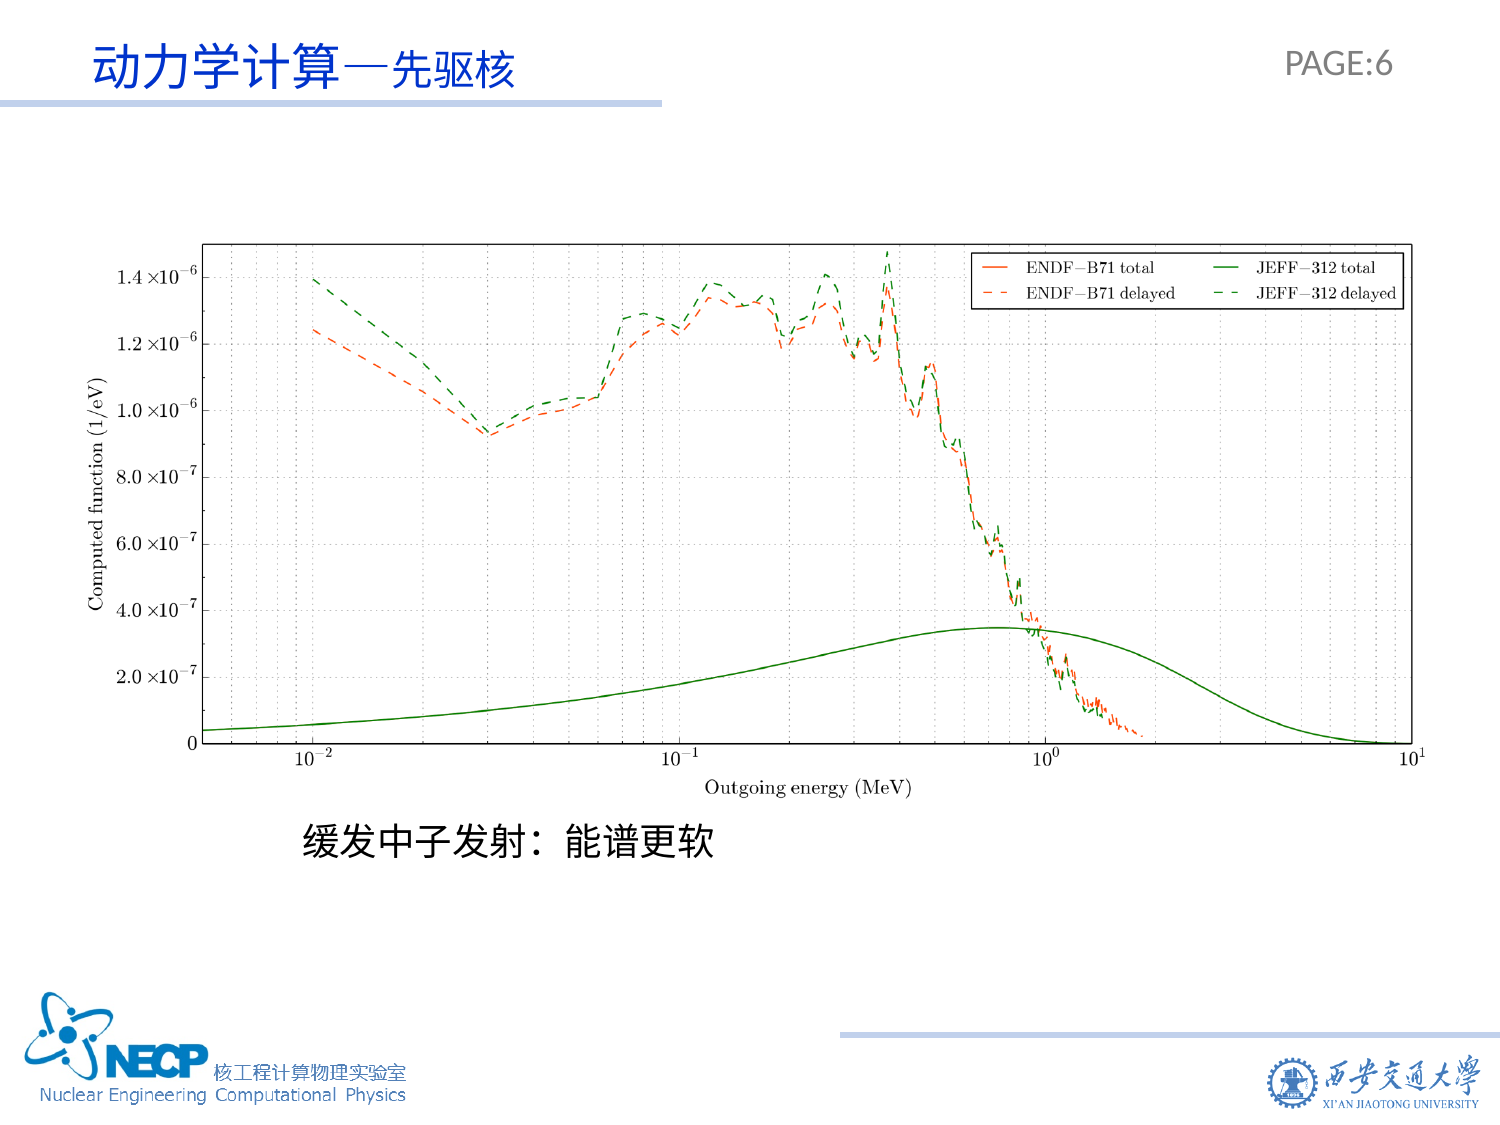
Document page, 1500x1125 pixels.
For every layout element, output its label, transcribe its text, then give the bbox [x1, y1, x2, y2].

picture [76, 233, 1436, 809]
text_box 动力学计算—先驱核 [76, 28, 717, 104]
text_box 缓发中子发射：能谱更软 [287, 817, 748, 871]
picture [19, 987, 210, 1082]
